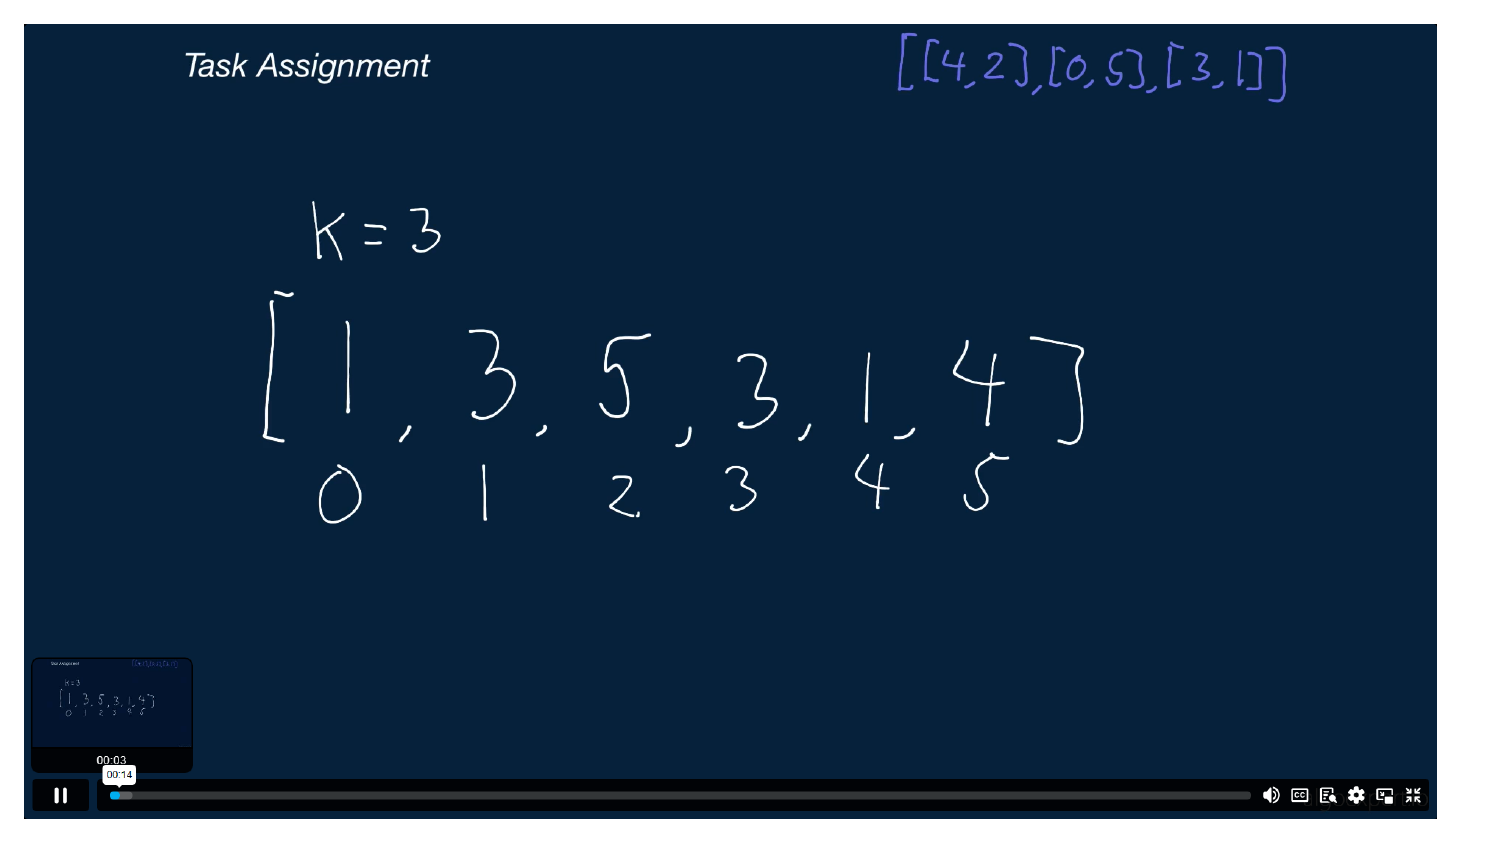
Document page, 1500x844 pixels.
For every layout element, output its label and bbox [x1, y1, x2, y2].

picture [24, 24, 1437, 819]
